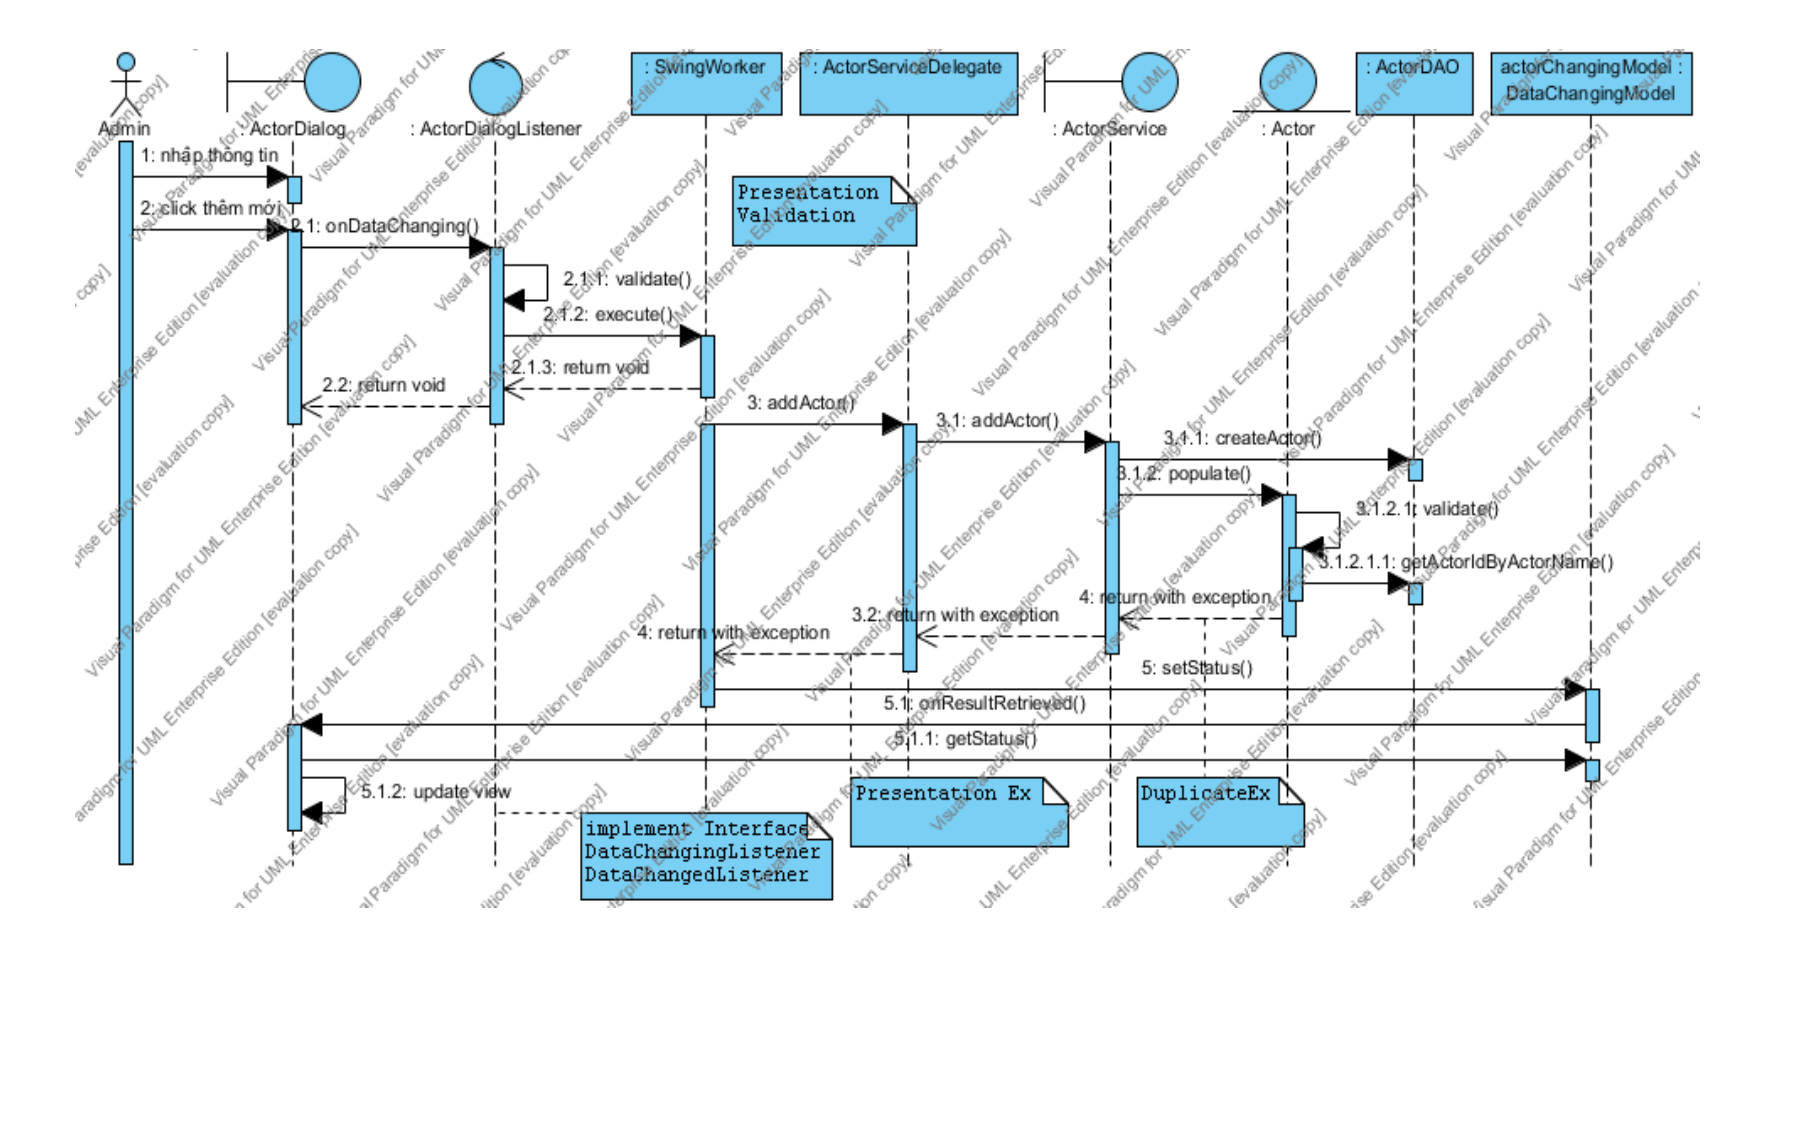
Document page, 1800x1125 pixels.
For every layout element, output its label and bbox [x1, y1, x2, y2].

list [74, 49, 1701, 908]
